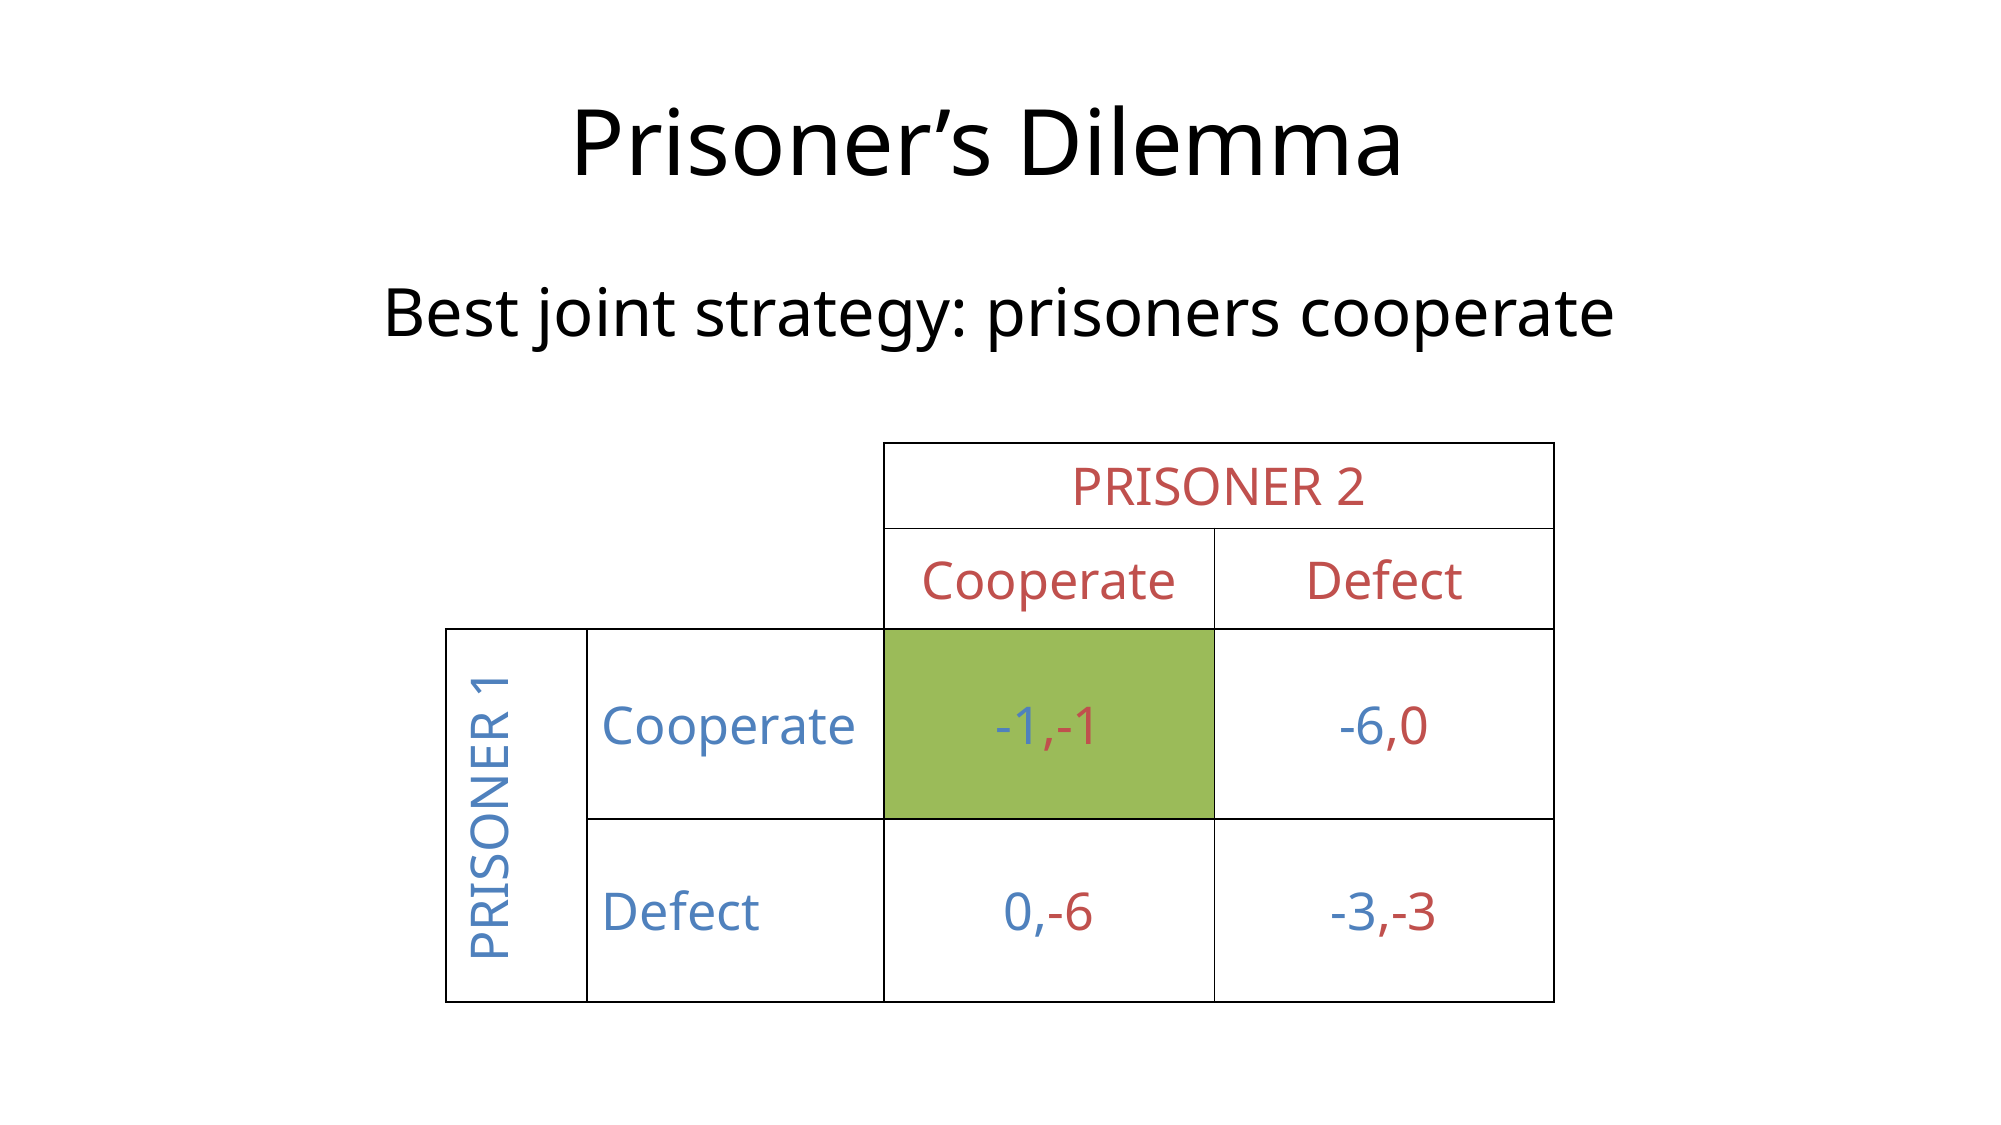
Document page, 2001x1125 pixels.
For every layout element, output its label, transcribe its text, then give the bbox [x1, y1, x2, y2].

title Prisoner’s Dilemma [99, 45, 1900, 233]
list Best joint strategy: prisoners cooperate [99, 262, 1900, 1005]
